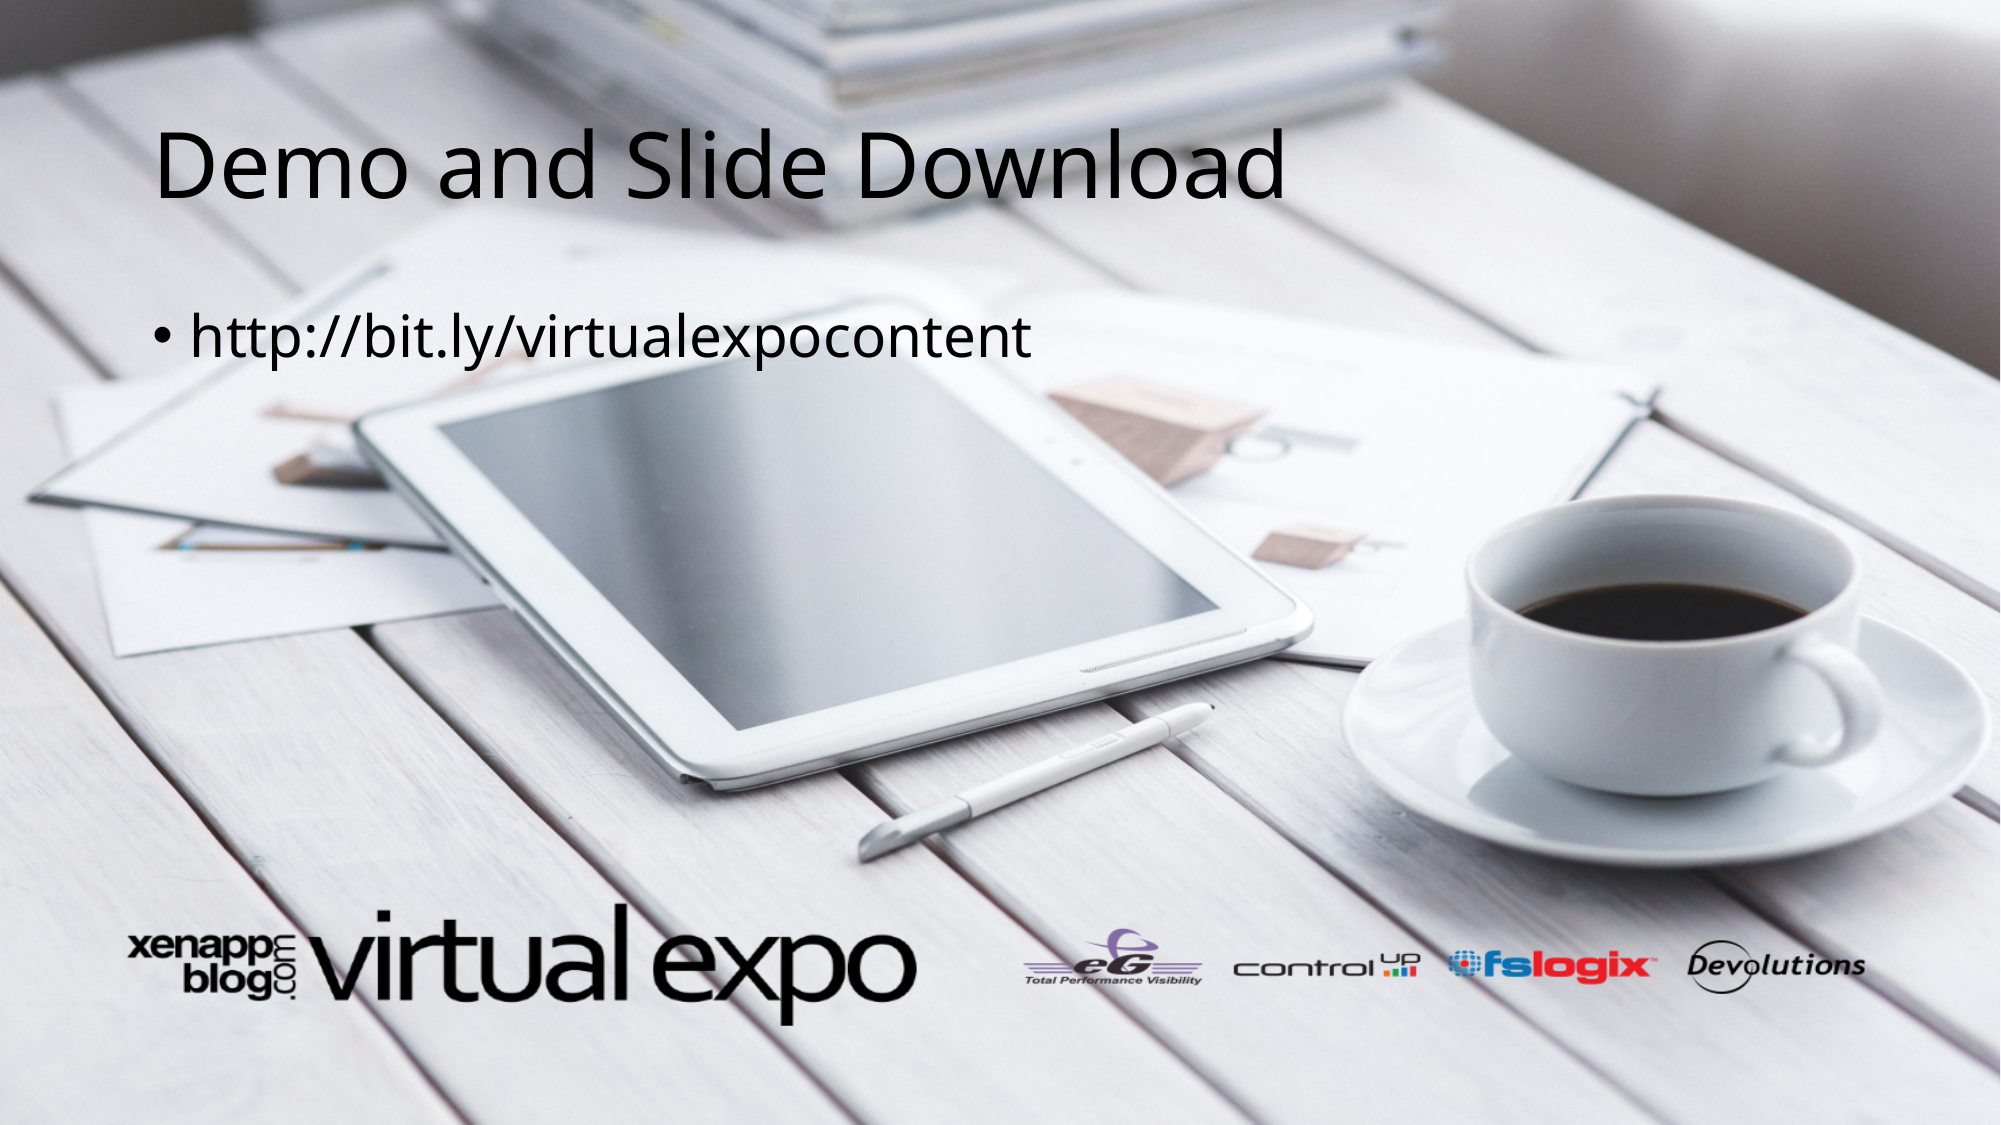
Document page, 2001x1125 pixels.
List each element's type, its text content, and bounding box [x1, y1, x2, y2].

list http://bit.ly/virtualexpocontent [137, 299, 1346, 380]
picture [0, 0, 2001, 1125]
title Demo and Slide Download [137, 59, 1863, 278]
